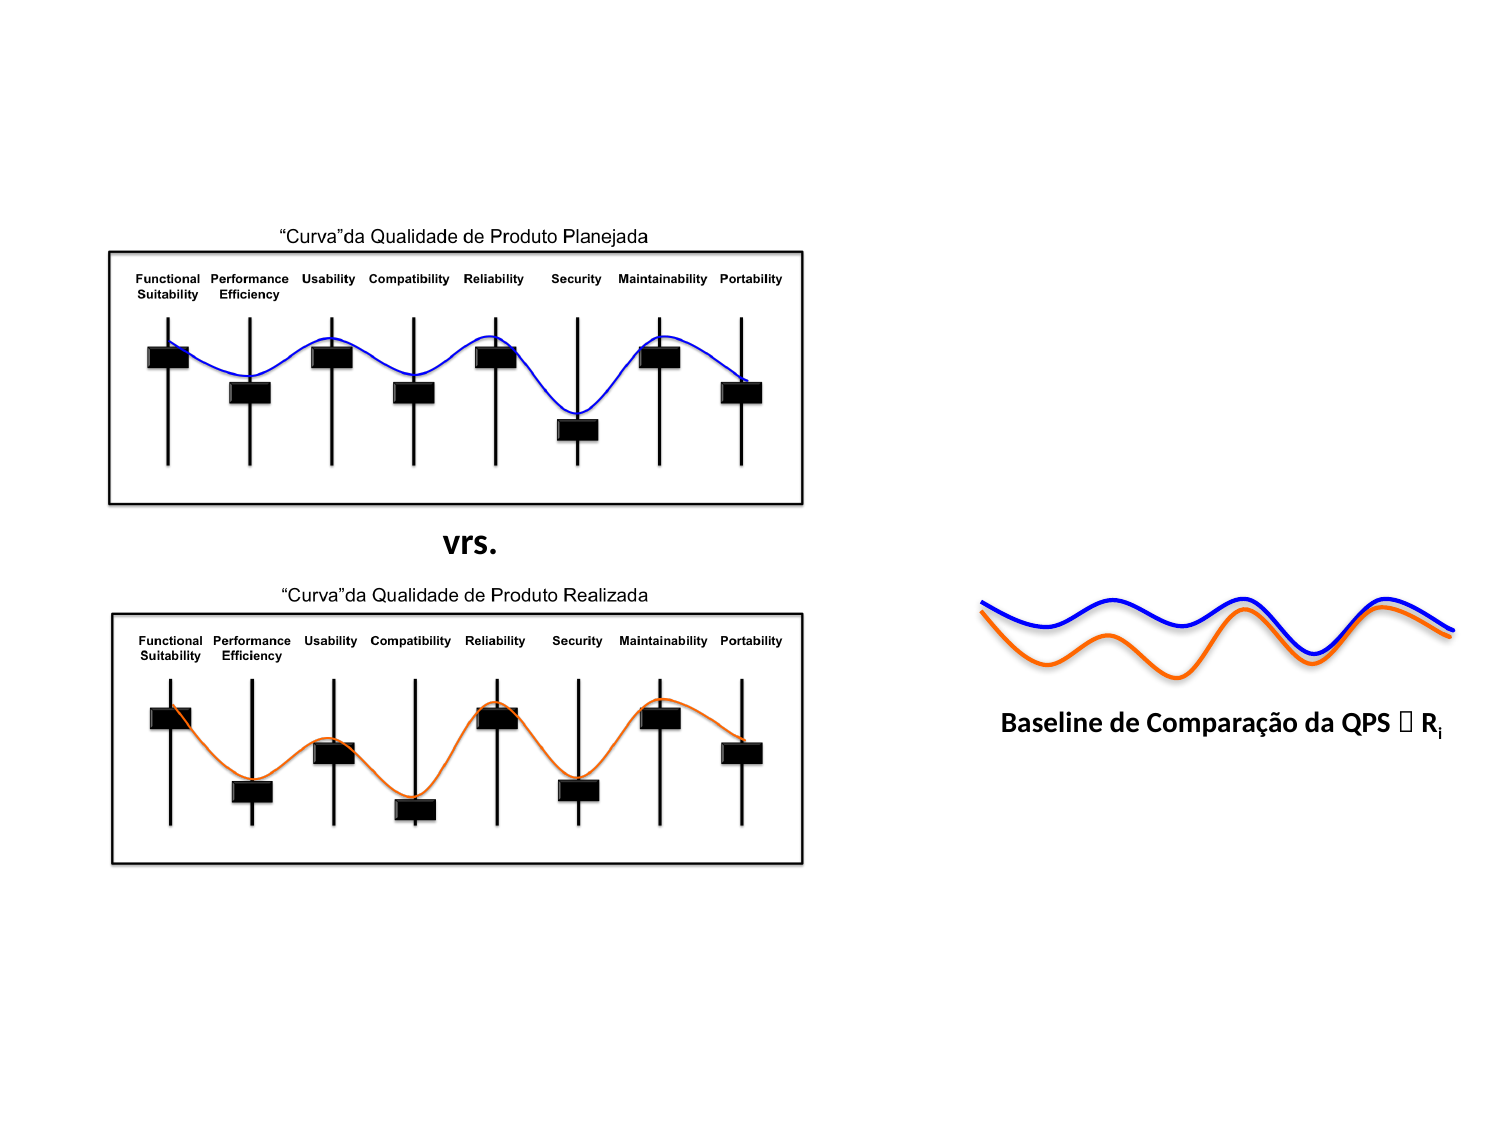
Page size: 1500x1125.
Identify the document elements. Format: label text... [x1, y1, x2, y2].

text_box [979, 605, 1452, 681]
text_box vrs. [427, 518, 514, 569]
picture [104, 219, 808, 511]
text_box Baseline de Comparação da QPS  Ri [972, 695, 1471, 751]
picture [107, 577, 808, 871]
text_box [979, 596, 1349, 626]
text_box [1358, 596, 1456, 633]
